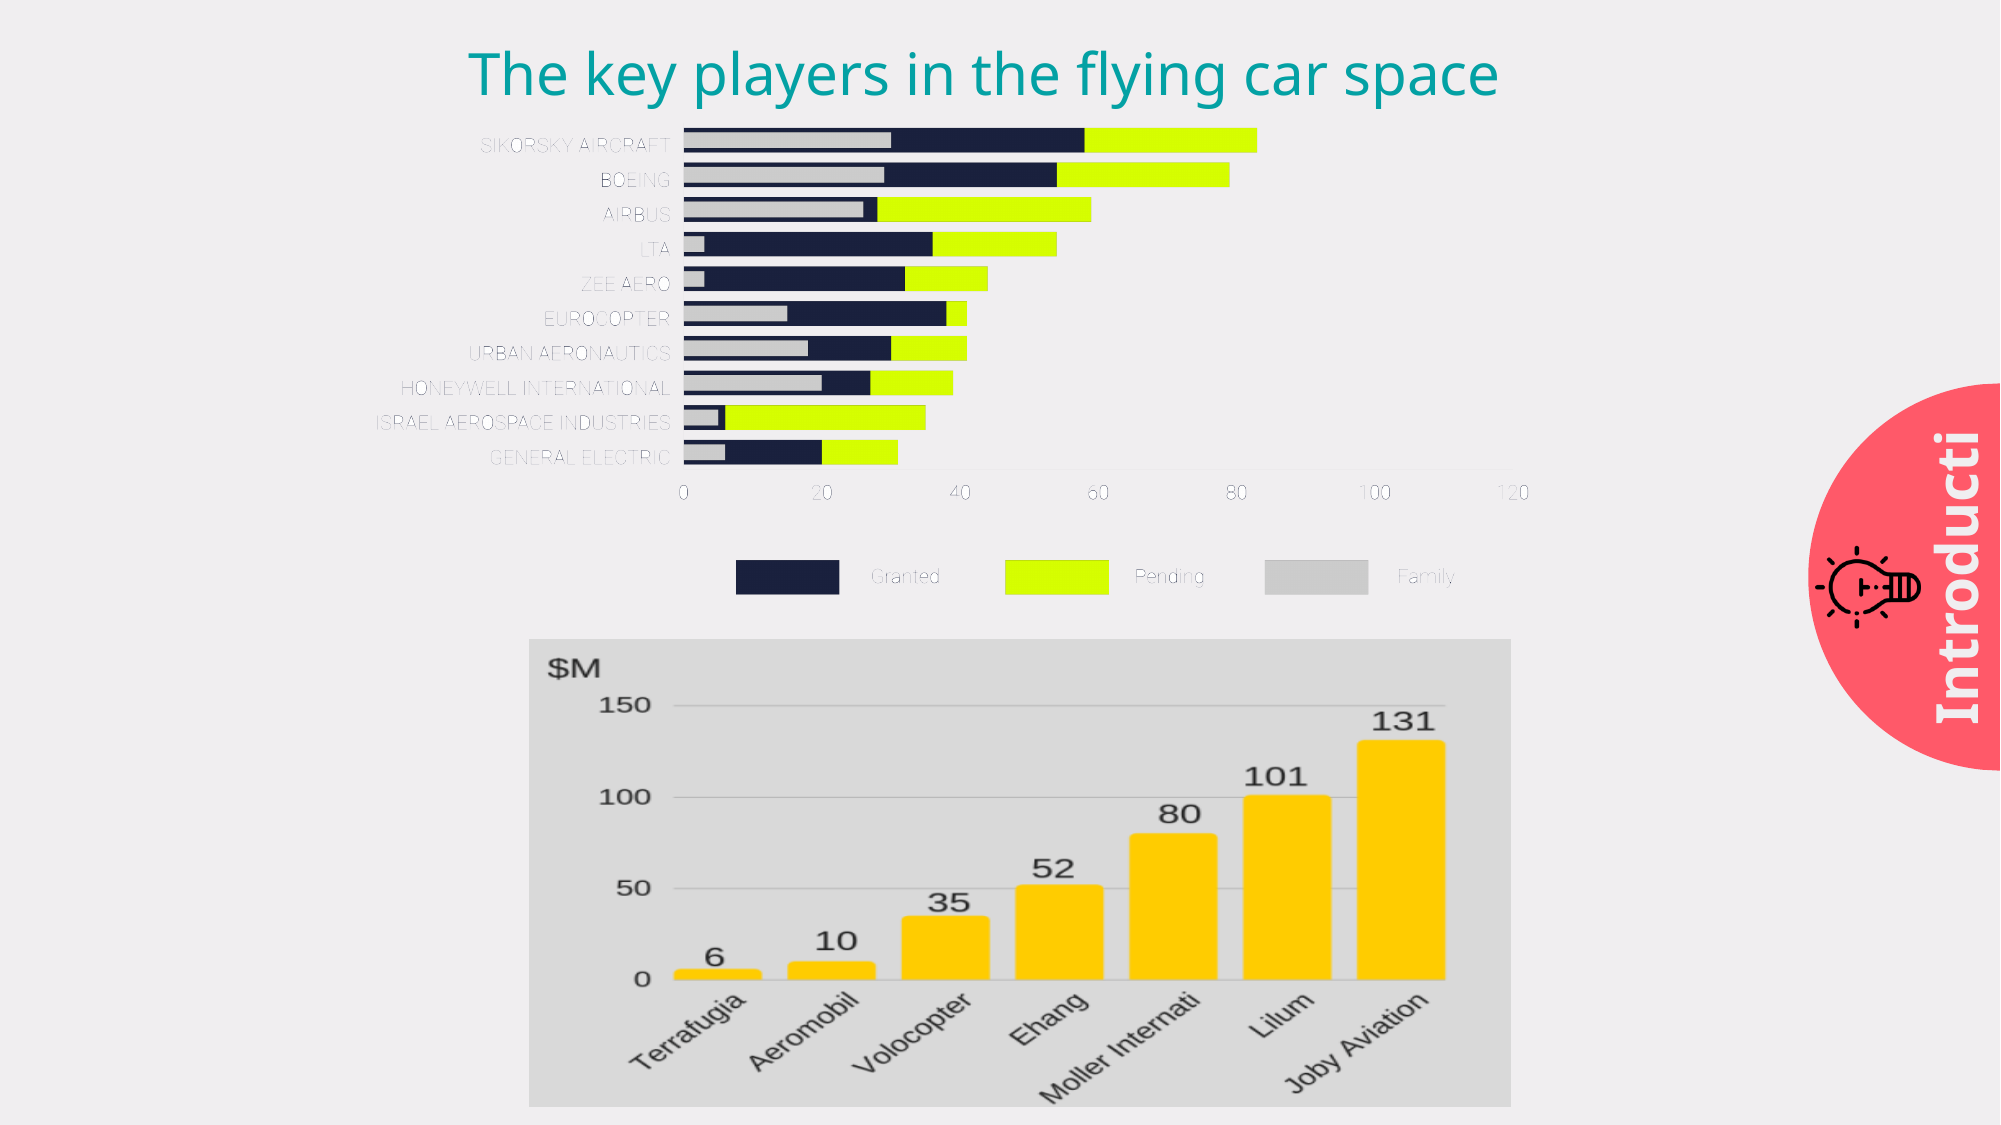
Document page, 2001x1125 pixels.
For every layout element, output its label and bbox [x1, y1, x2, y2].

picture [529, 639, 1511, 1107]
picture [367, 115, 1547, 603]
text_box [0, 0, 2000, 1125]
picture [1815, 534, 1921, 640]
